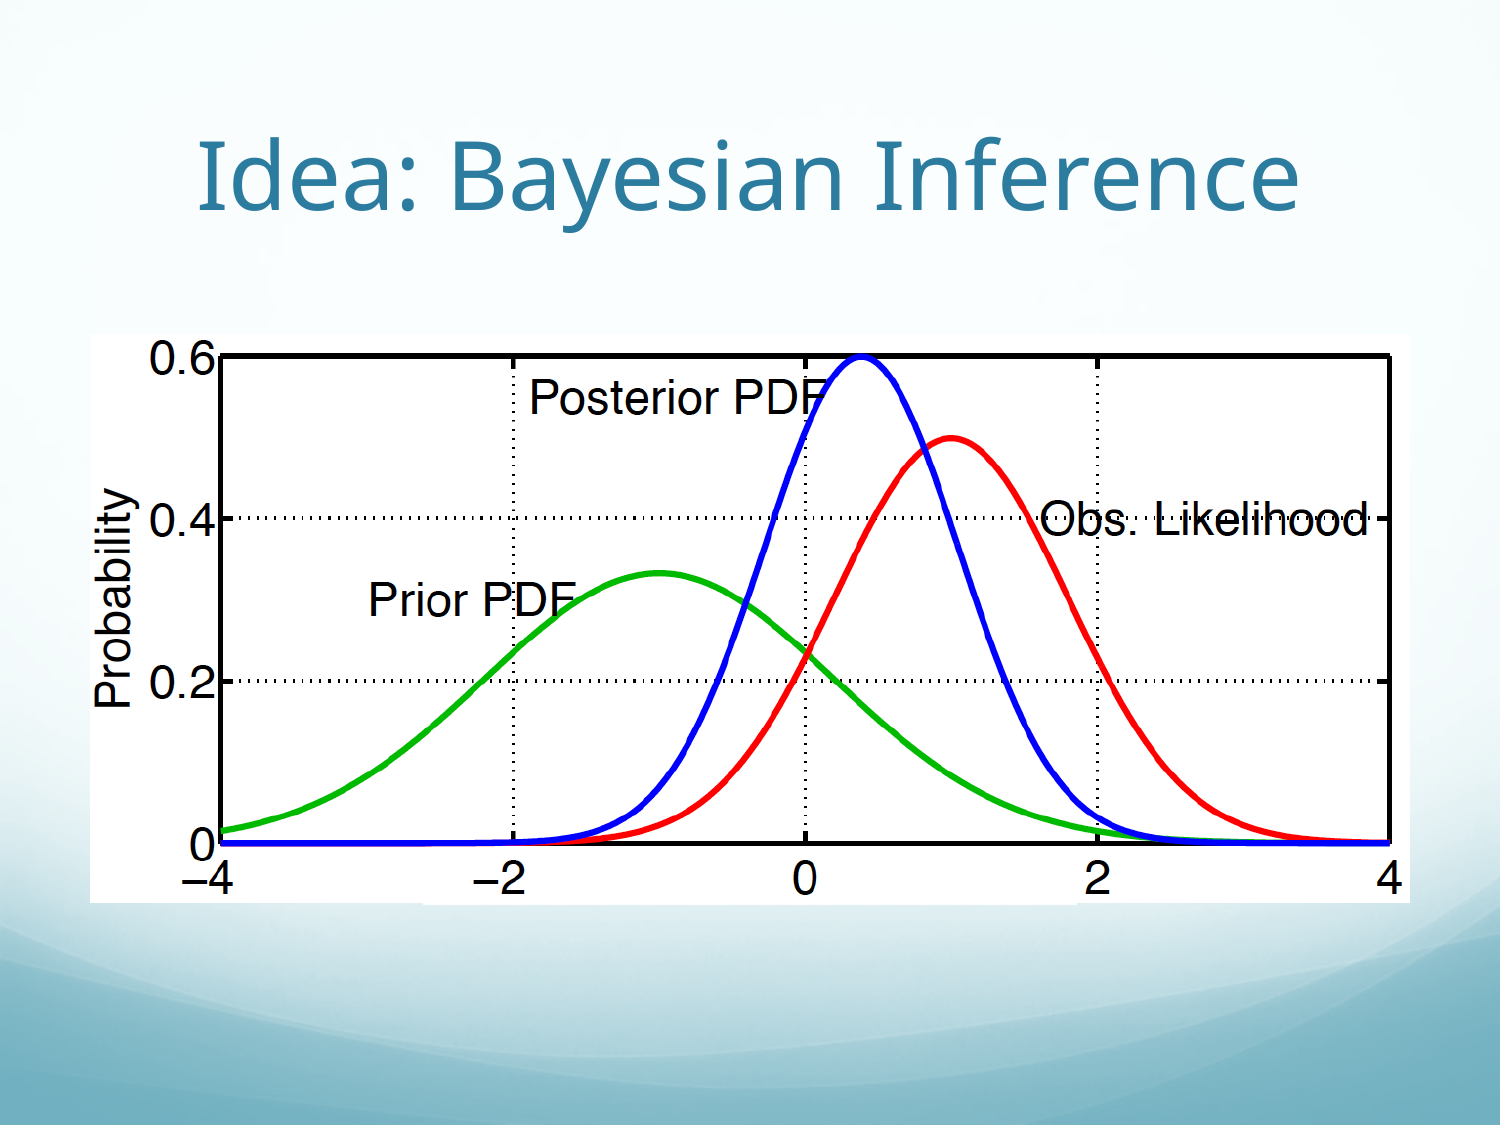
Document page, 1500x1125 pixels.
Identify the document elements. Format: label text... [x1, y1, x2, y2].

title Idea: Bayesian Inference [90, 17, 1410, 237]
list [89, 261, 1410, 976]
